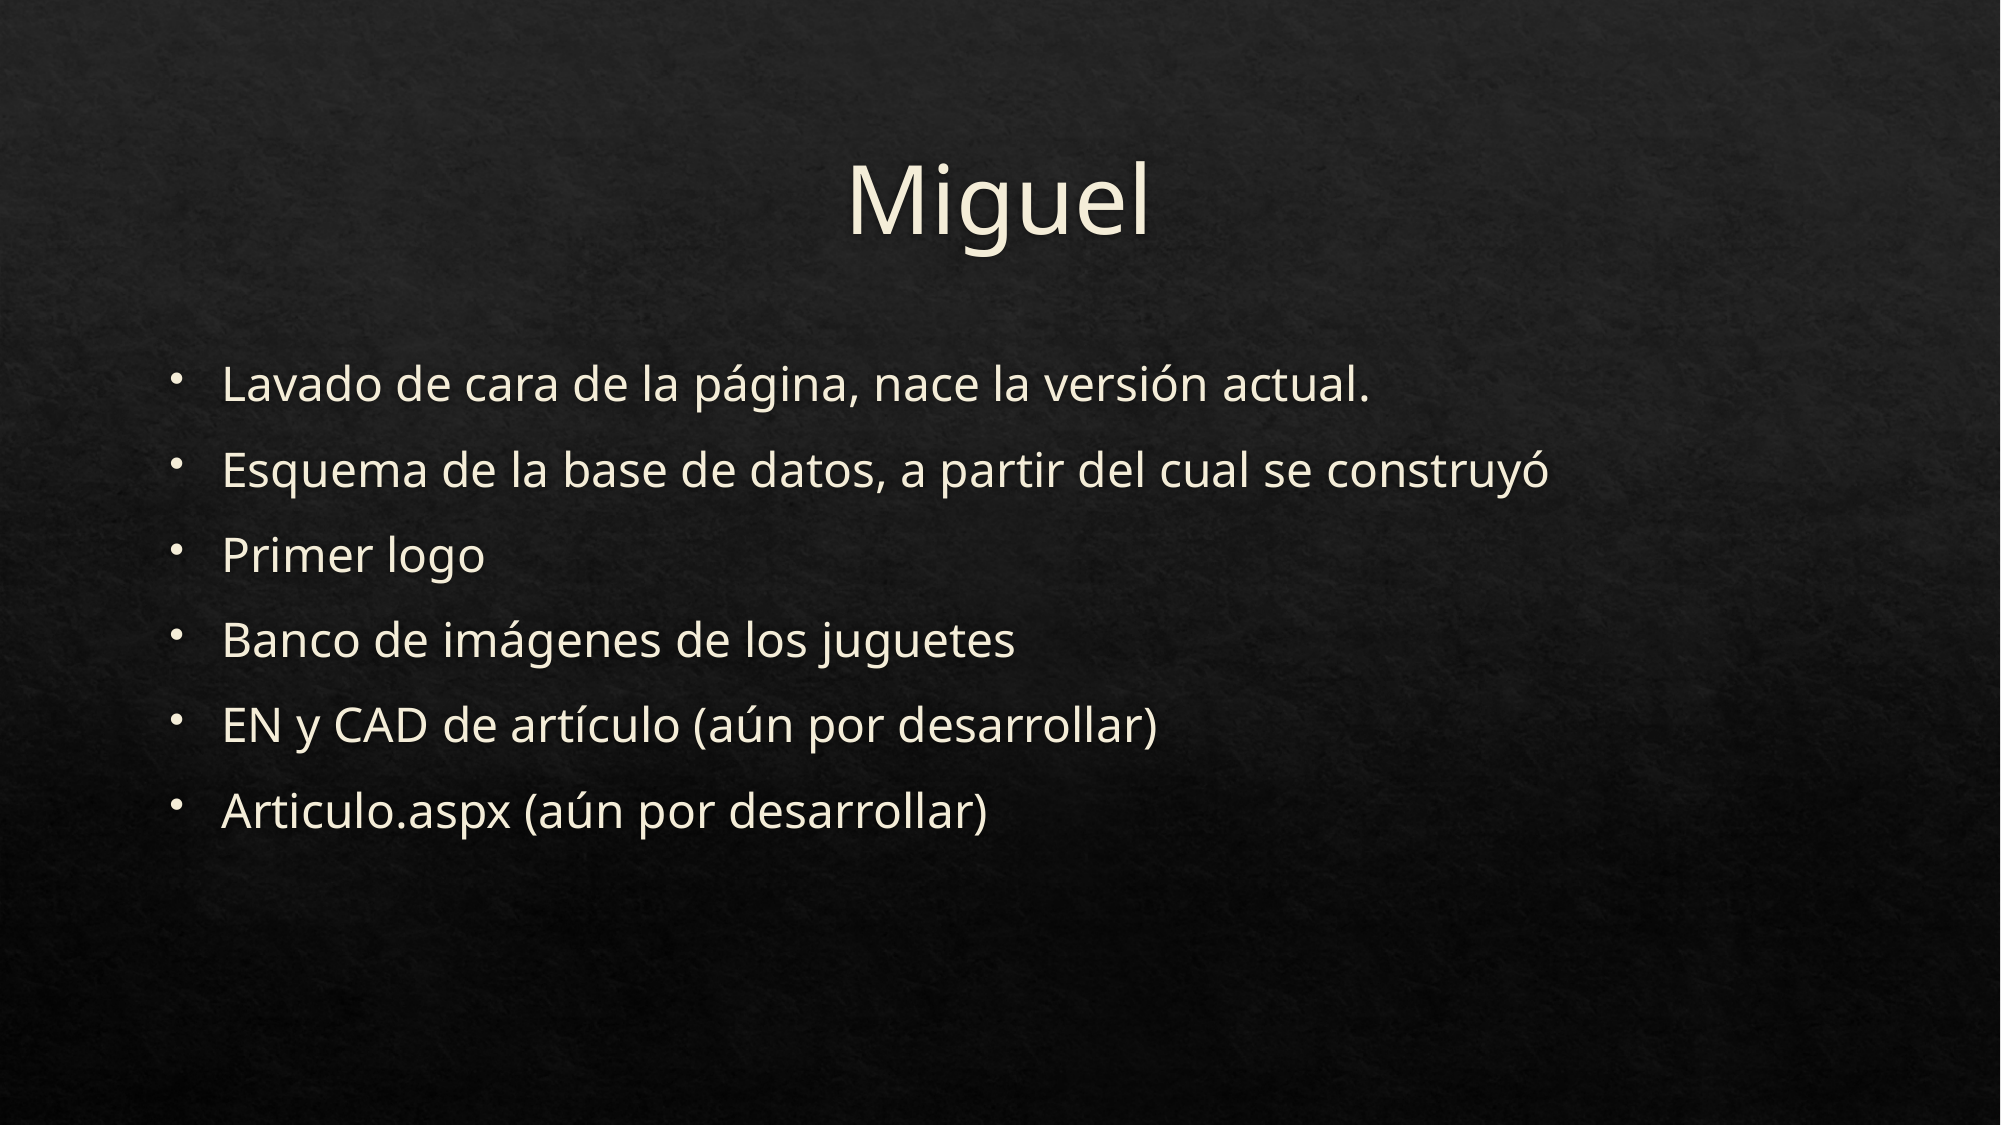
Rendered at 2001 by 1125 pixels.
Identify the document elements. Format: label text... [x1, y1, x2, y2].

list Lavado de cara de la página, nace la versión actual. Esquema de la base de datos, a partir del cual se construyó Primer logo Banco de imágenes de los juguetes EN y CAD de artículo (aún por desarrollar) Articulo.aspx (aún por desarrollar) [149, 340, 1849, 950]
title Miguel [149, 99, 1849, 307]
